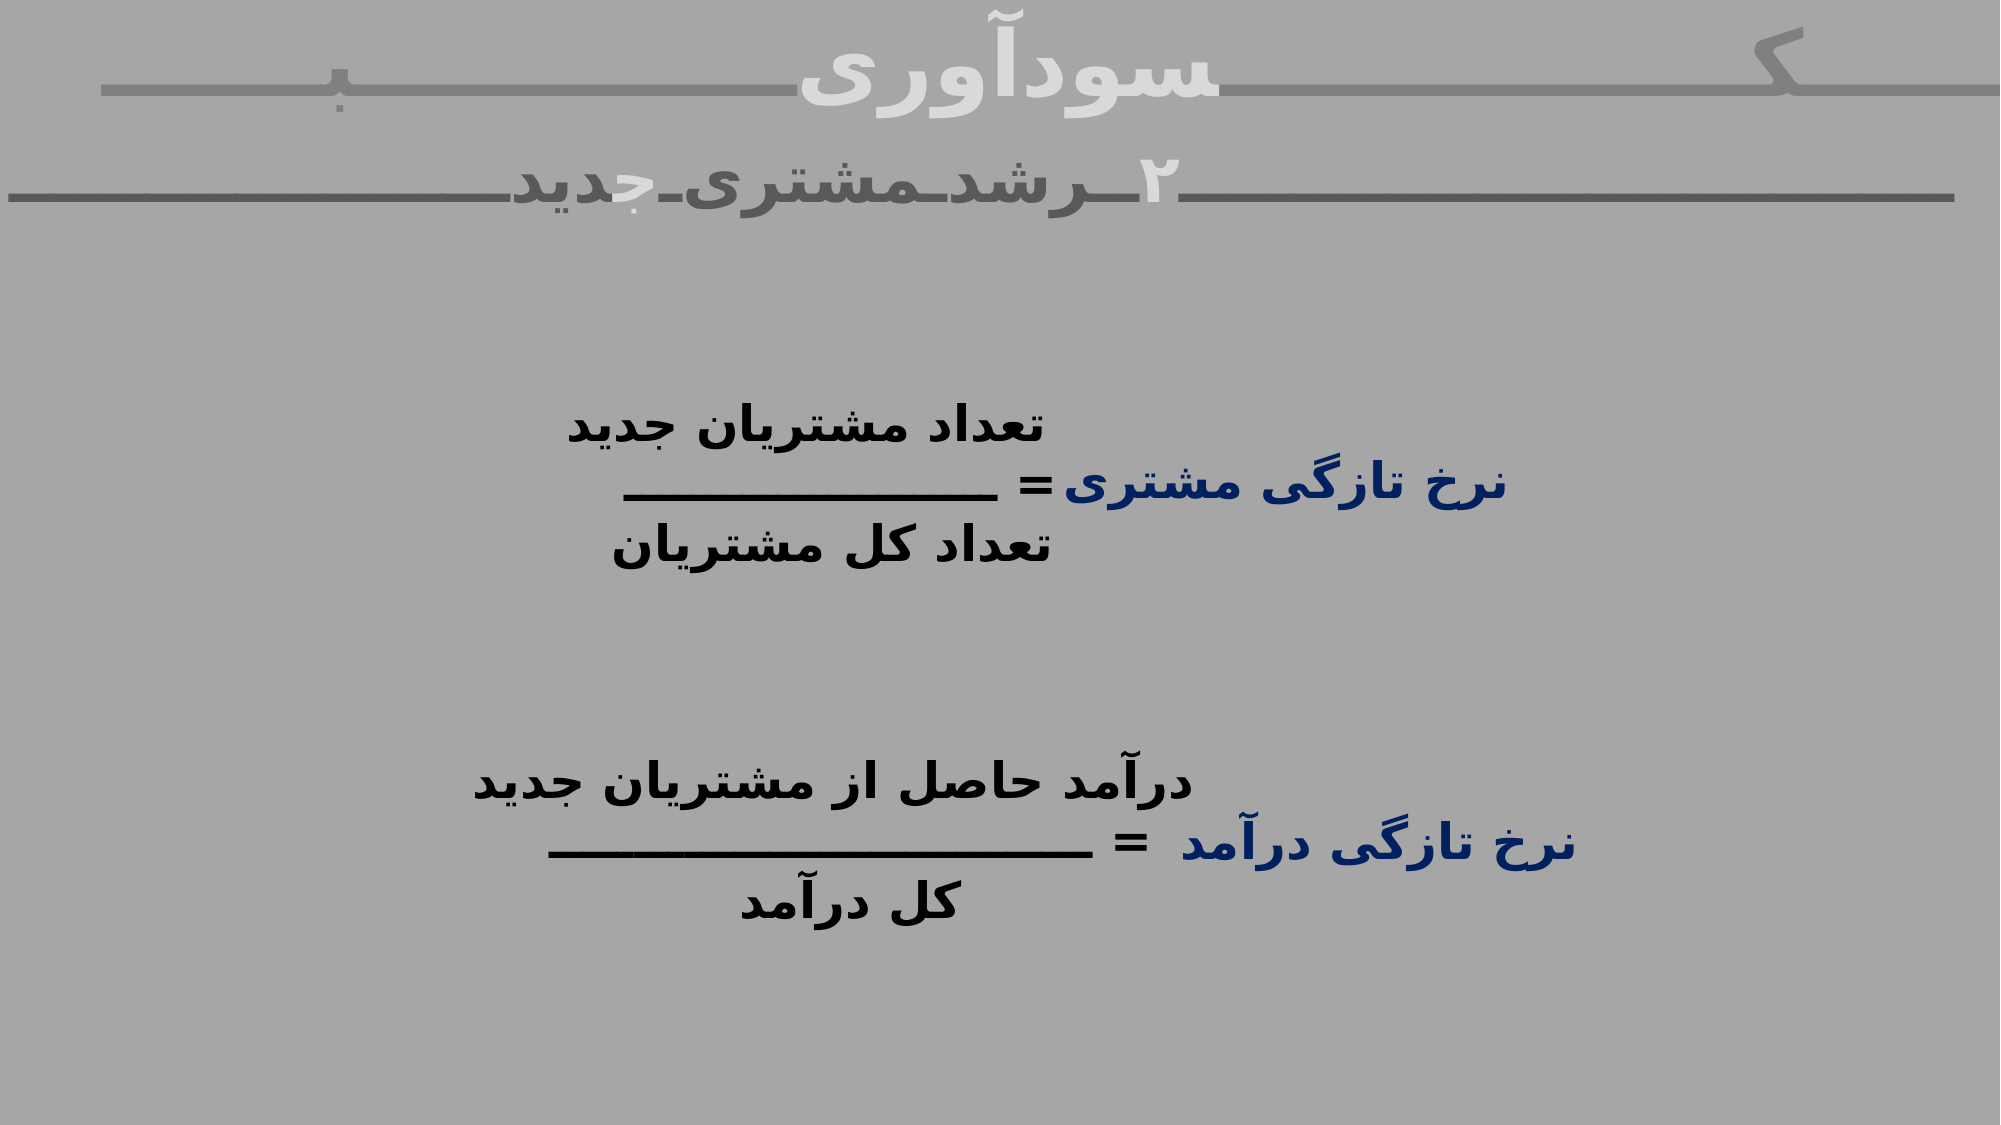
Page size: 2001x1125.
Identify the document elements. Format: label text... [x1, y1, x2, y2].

text_box نرخ تازگی درآمد [1244, 802, 1593, 877]
text_box ــــــــــــــــــــــــــــــــــ۲ــرشدـمشتری‌‌ـ‌جدیدــــــــــــــــــــــ [0, 128, 1969, 223]
text_box نرخ تازگی مشتری [1149, 440, 1525, 516]
text_box ـــــــکـــــــــــــــــسودآوری‌ــــــــــــــبـــــــ [0, 0, 2000, 123]
text_box تعداد مشتریان جدید = ــــــــــــــــــــــ تعداد کل مشتریان [551, 384, 1149, 580]
text_box درآمد حاصل از مشتریان جدید = ــــــــــــــــــــــــــــــــ کل درآمد [457, 741, 1244, 937]
